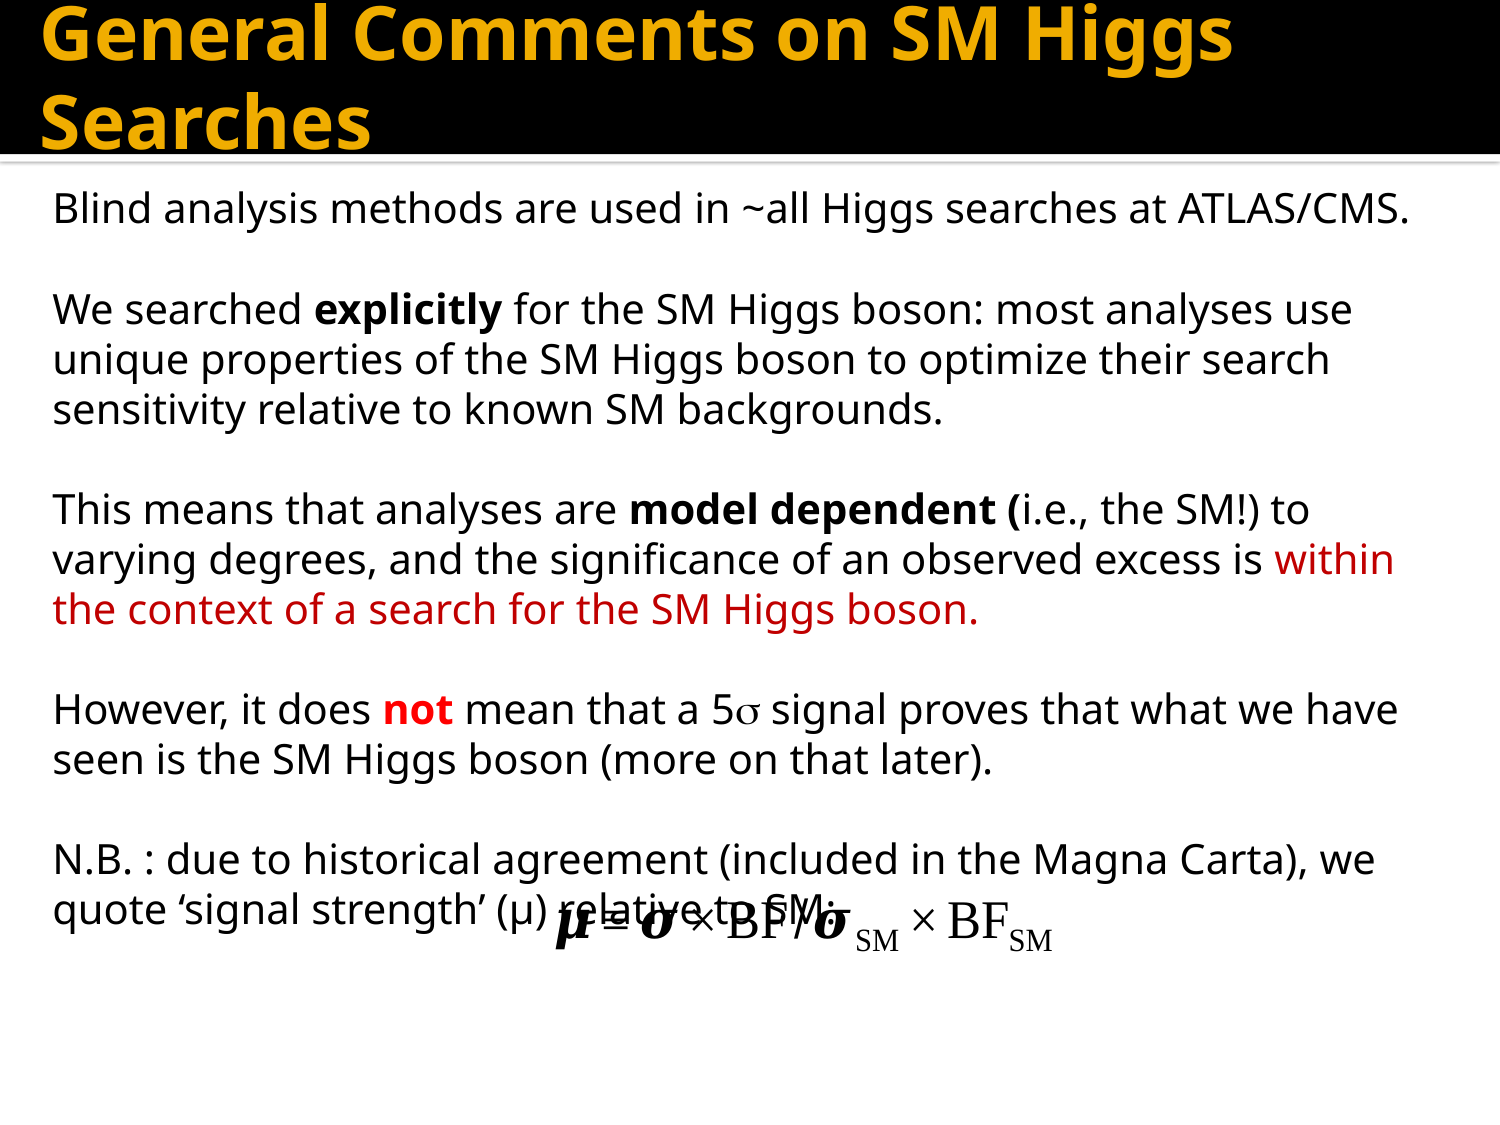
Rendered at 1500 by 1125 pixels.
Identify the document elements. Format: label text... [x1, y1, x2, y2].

text_box Blind analysis methods are used in ~all Higgs searches at ATLAS/CMS. We searched explicitly for the SM Higgs boson: most analyses use unique properties of the SM Higgs boson to optimize their search sensitivity relative to known SM backgrounds. This means that analyses are model dependent (i.e., the SM!) to varying degrees, and the significance of an observed excess is within the context of a search for the SM Higgs boson. However, it does not mean that a 5s signal proves that what we have seen is the SM Higgs boson (more on that later). N.B. : due to historical agreement (included in the Magna Carta), we quote ‘signal strength’ (μ) relative to SM: [37, 174, 1470, 940]
title General Comments on SM Higgs Searches [24, 0, 1500, 150]
